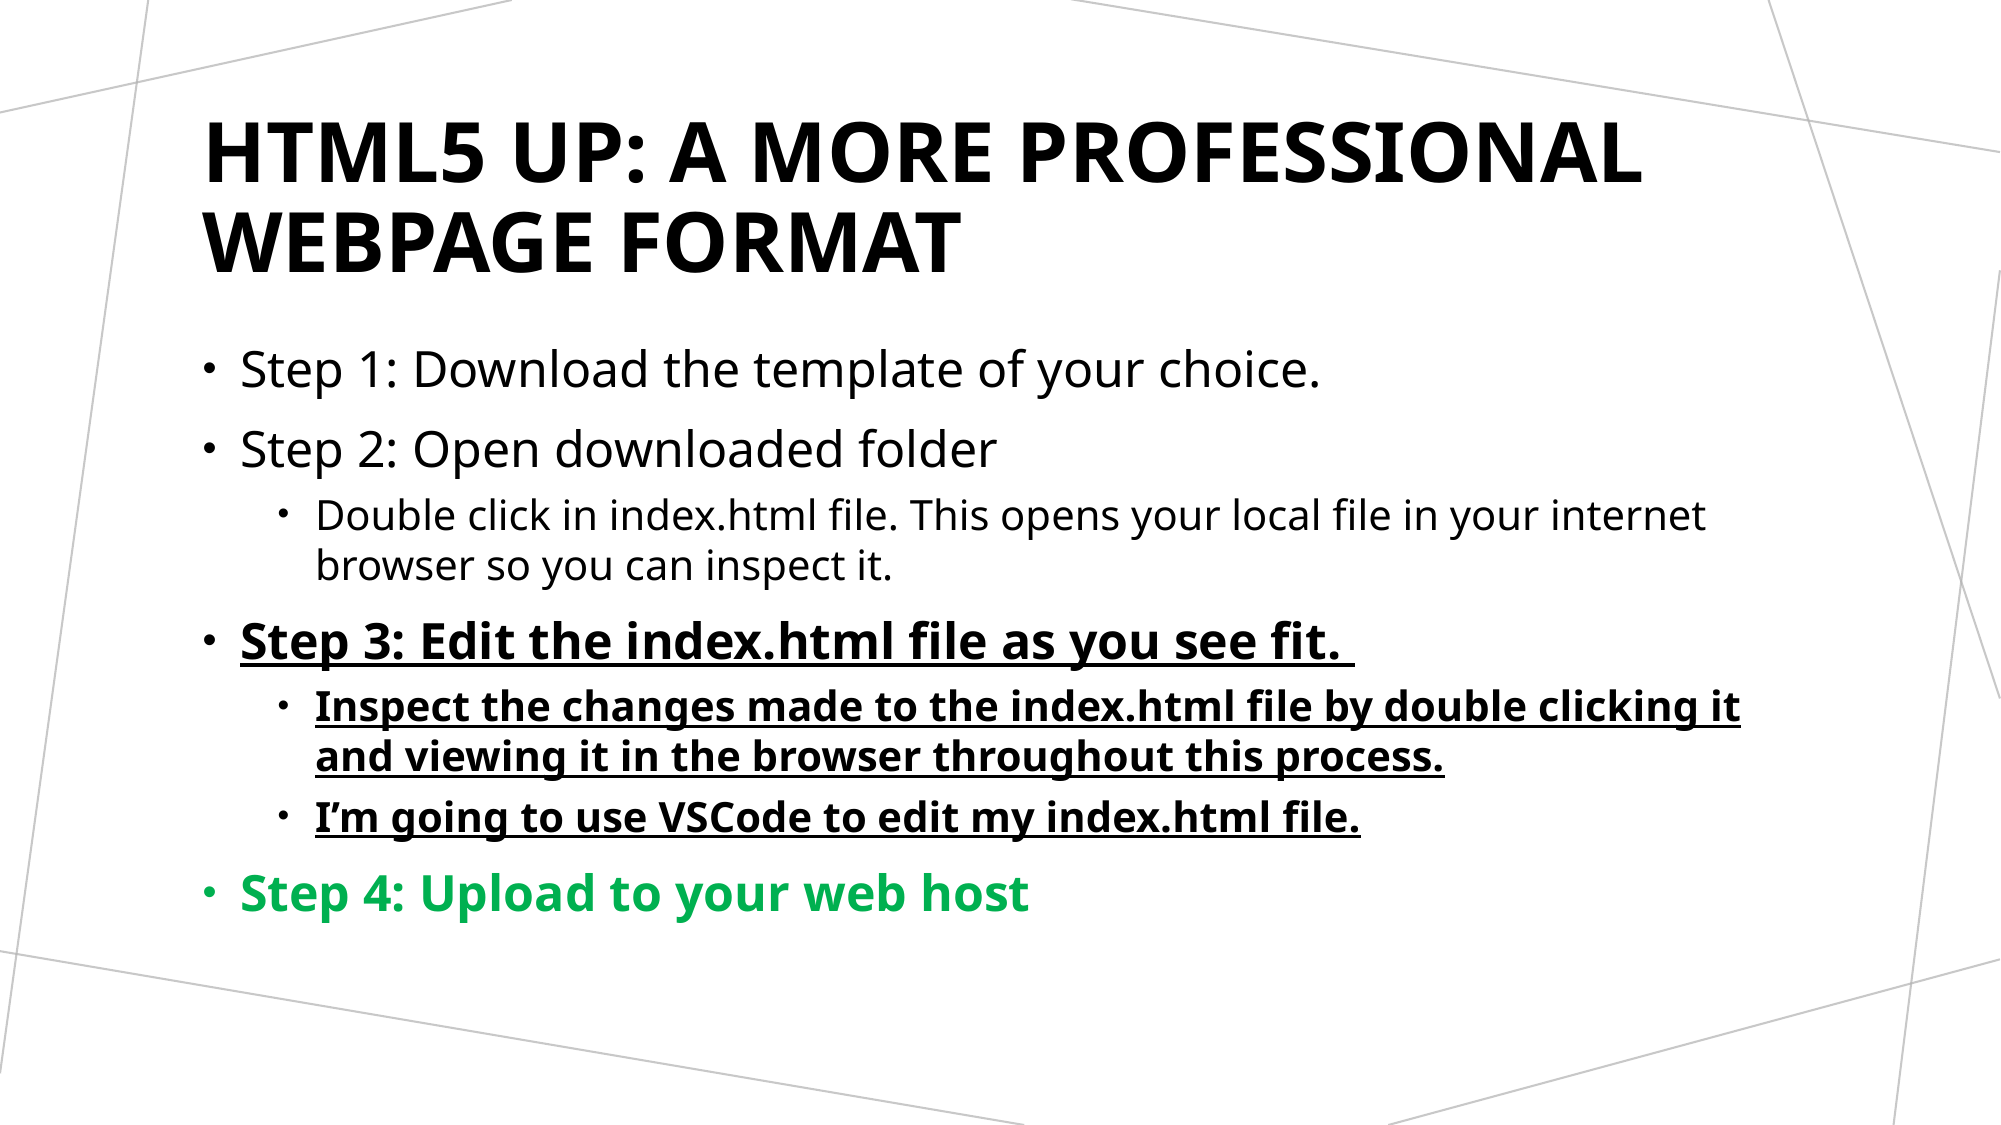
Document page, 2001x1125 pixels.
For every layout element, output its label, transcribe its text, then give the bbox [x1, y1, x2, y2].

title html5 up: a more professional webpage format [187, 87, 1813, 315]
list Step 1: Download the template of your choice. Step 2: Open downloaded folder Double click in index.html file. This opens your local file in your internet browser so you can inspect it. Step 3: Edit the index.html file as you see fit. Inspect the changes made to the index.html file by double clicking it and viewing it in the browser throughout this process. I’m going to use VSCode to edit my index.html file. Step 4: Upload to your web host [187, 329, 1813, 990]
